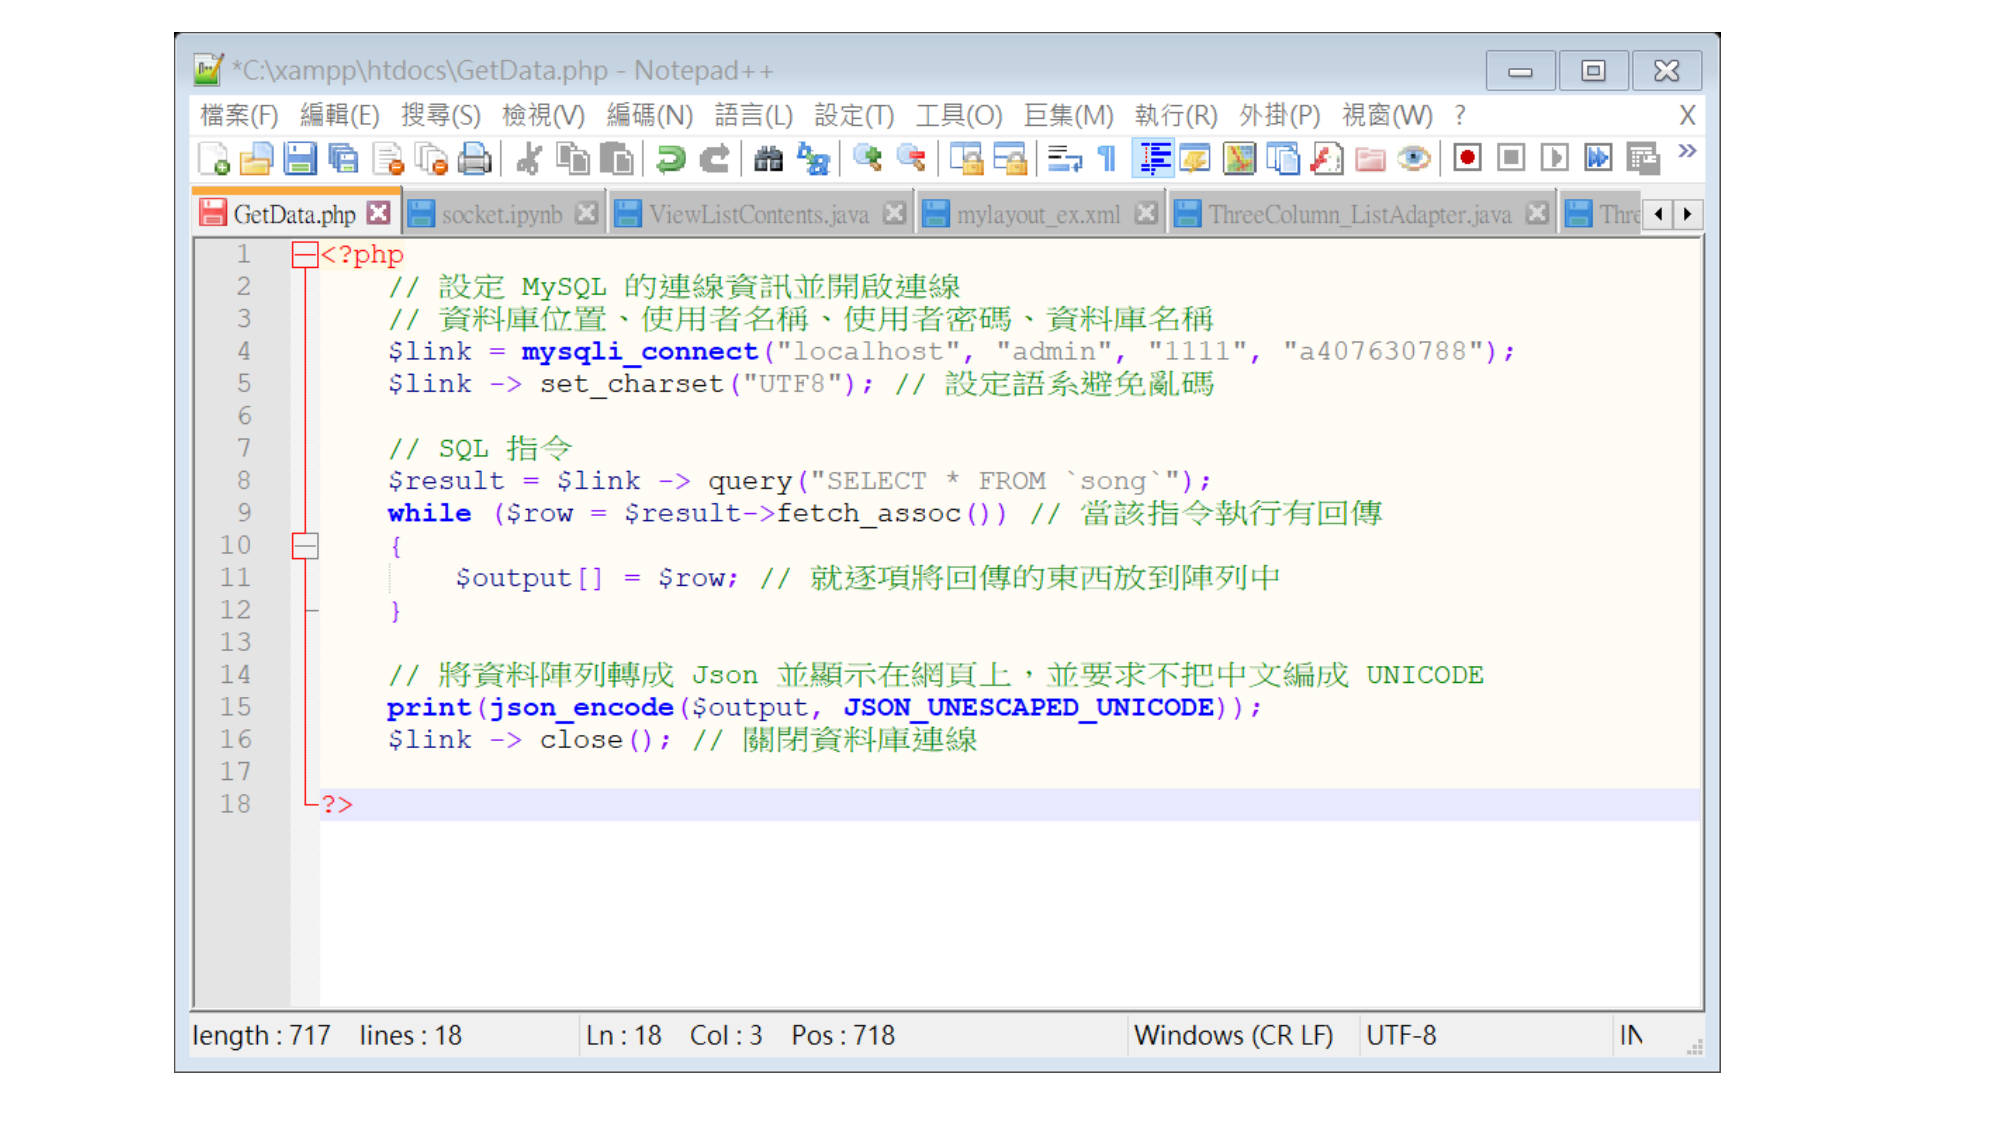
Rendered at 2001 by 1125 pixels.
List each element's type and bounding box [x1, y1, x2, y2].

list [174, 32, 1721, 1073]
